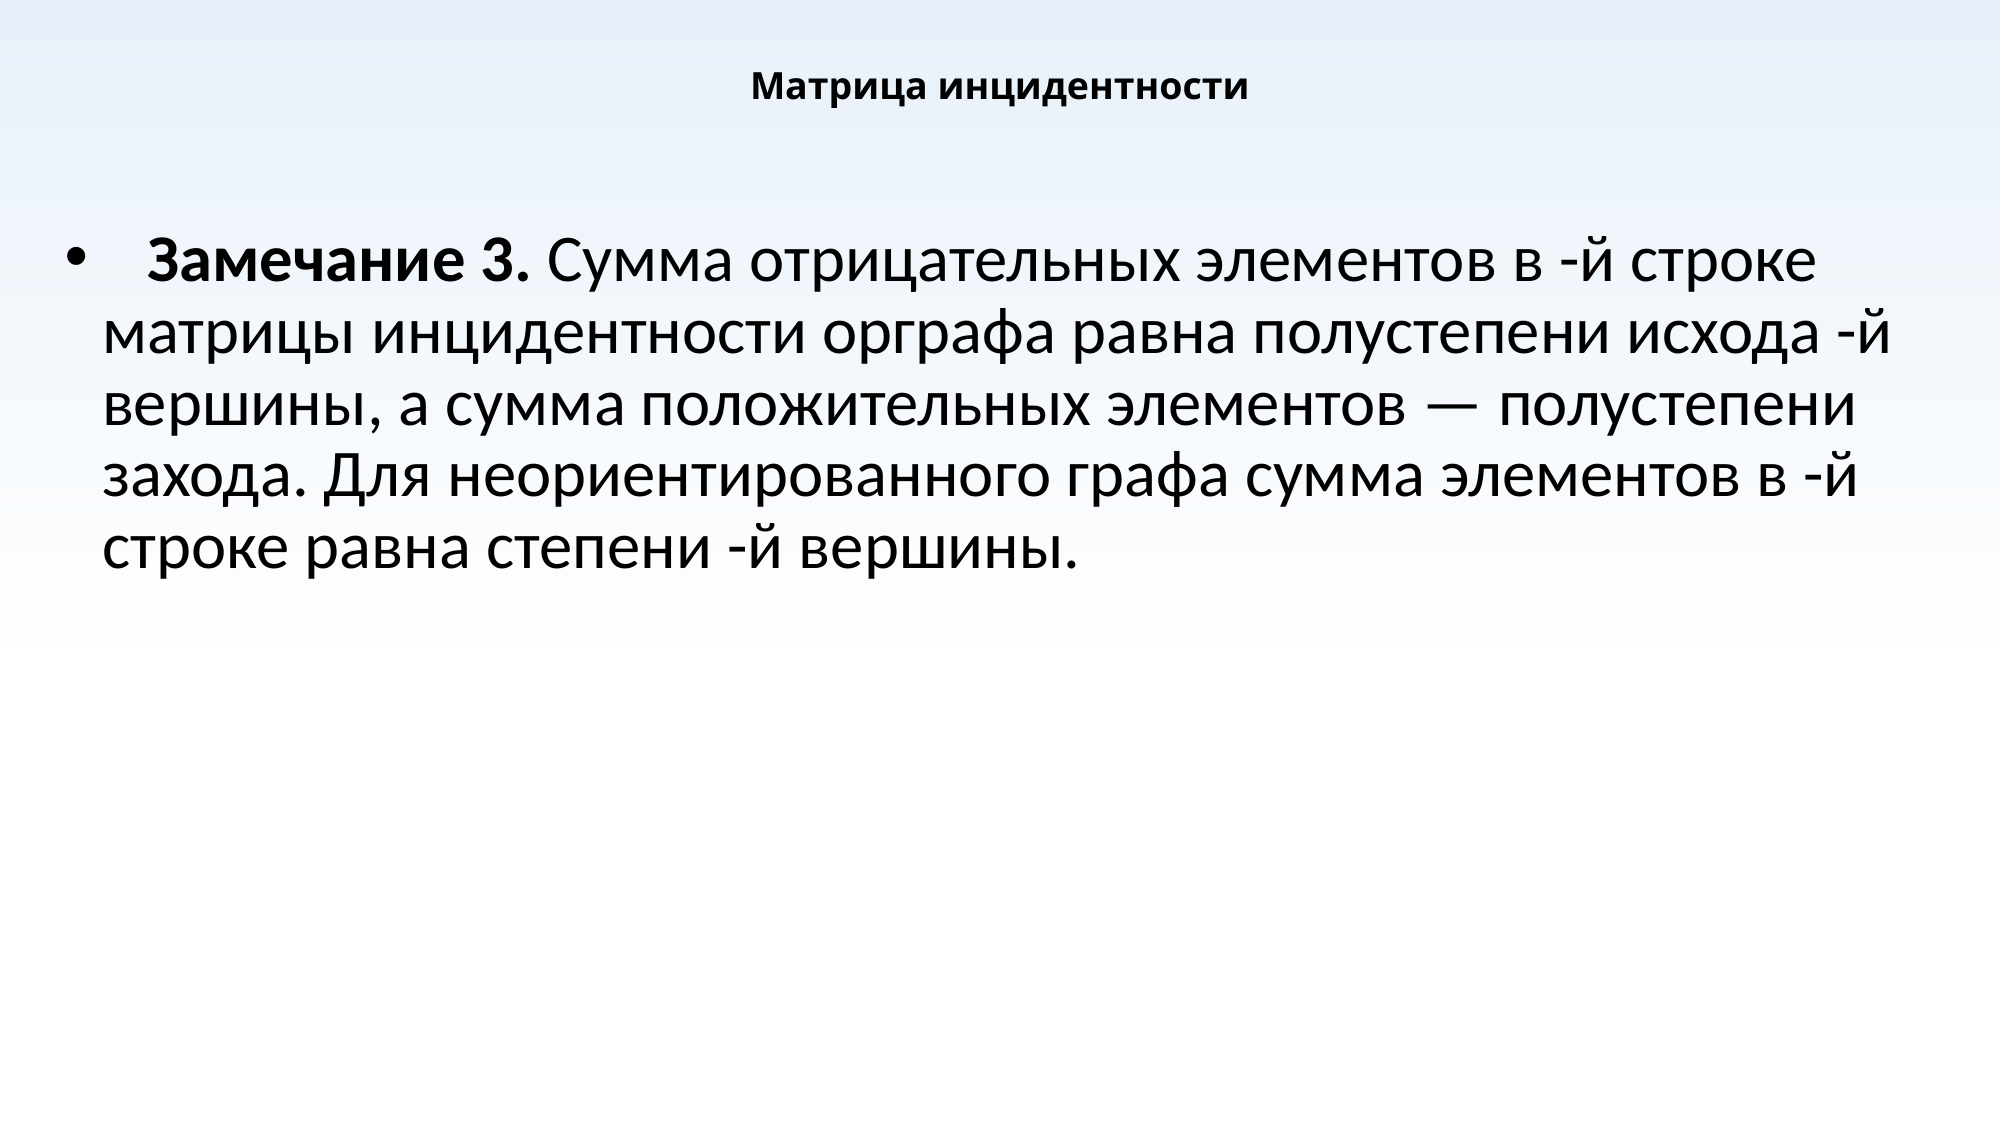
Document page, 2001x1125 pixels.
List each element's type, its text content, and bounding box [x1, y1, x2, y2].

title Матрица инцидентности [137, 59, 1863, 116]
